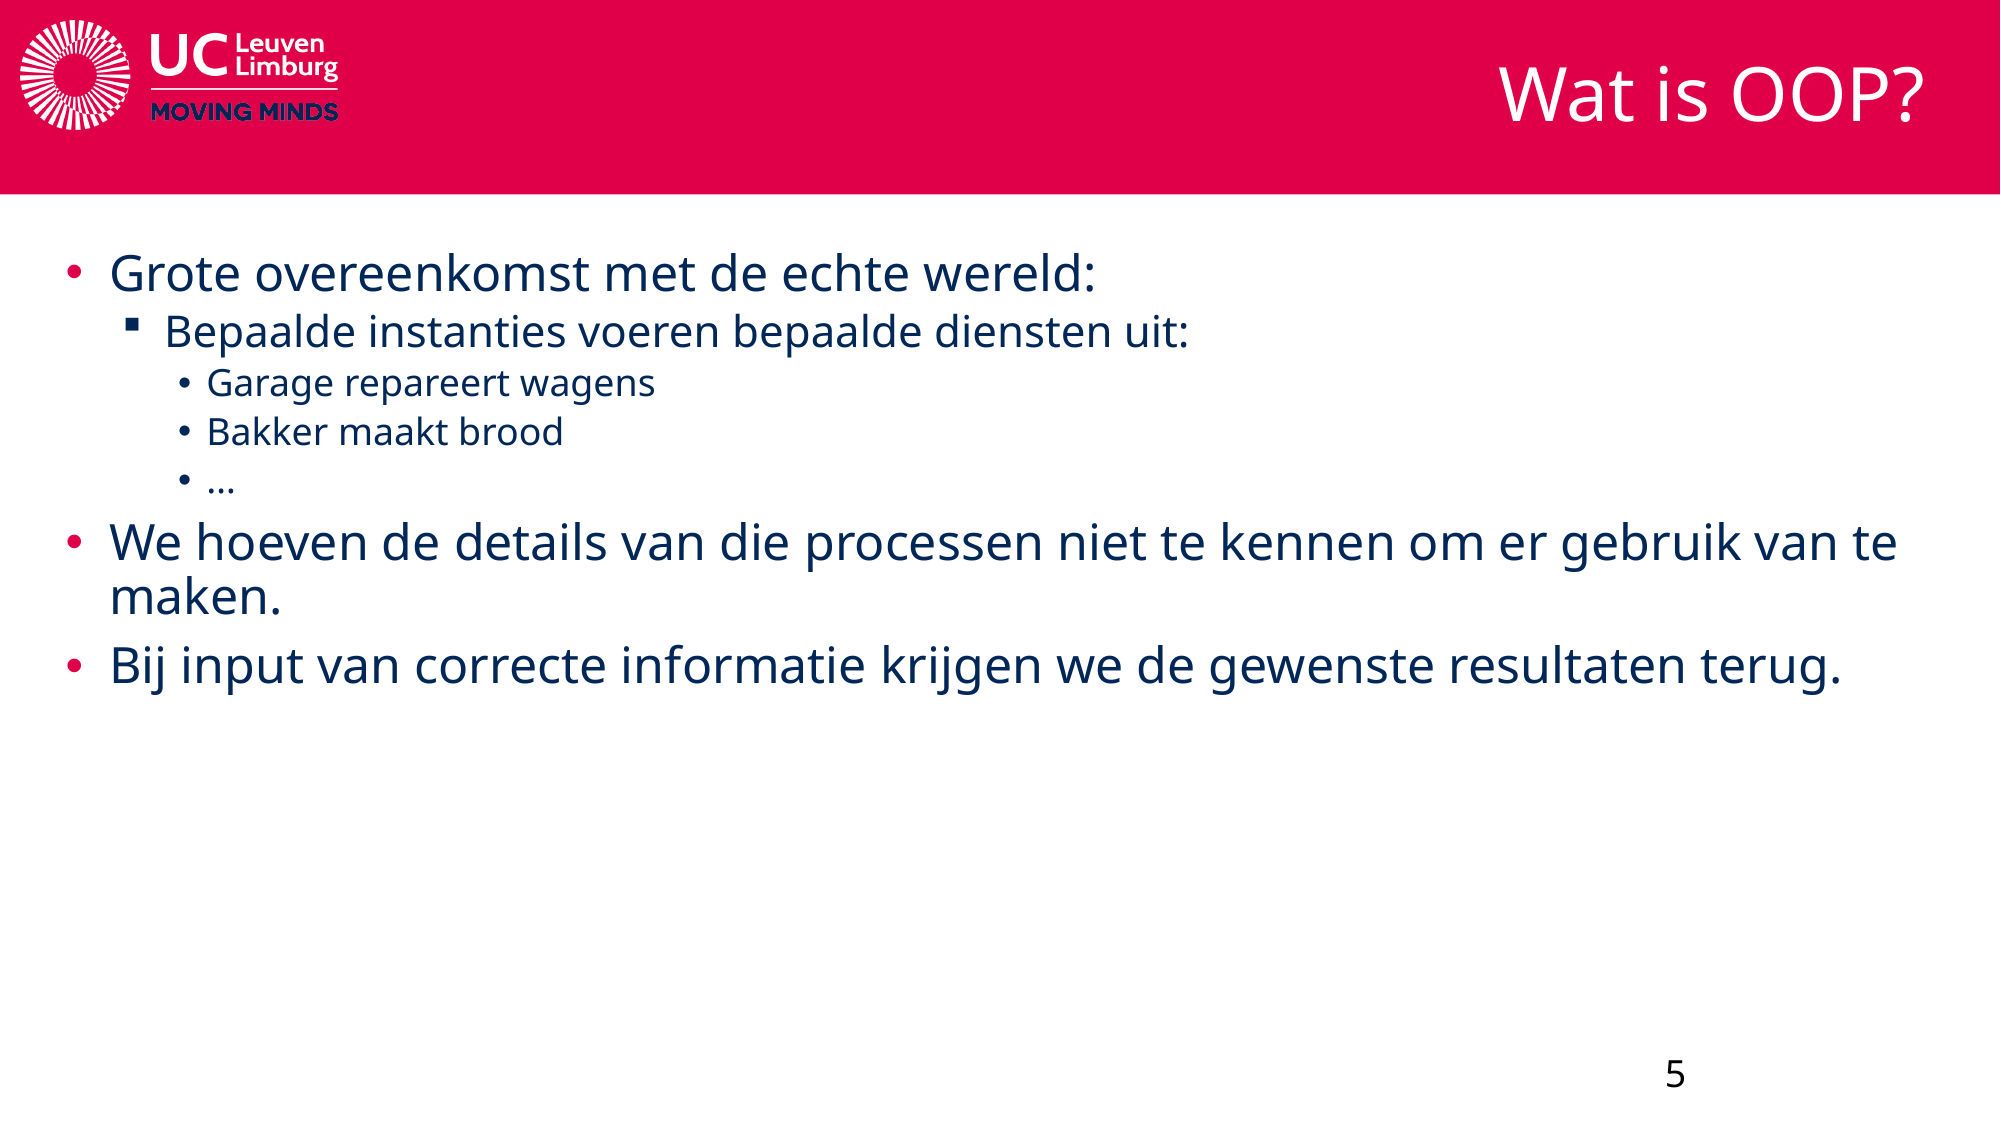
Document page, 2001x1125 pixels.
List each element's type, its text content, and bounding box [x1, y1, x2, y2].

picture [20, 20, 338, 130]
slide_number 5 [1650, 1042, 2000, 1103]
list Grote overeenkomst met de echte wereld: Bepaalde instanties voeren bepaalde diensten uit: Garage repareert wagens Bakker maakt brood … We hoeven de details van die processen niet te kennen om er gebruik van te maken. Bij input van correcte informatie krijgen we de gewenste resultaten terug. [50, 240, 1940, 1078]
title Wat is OOP? [358, 0, 1940, 195]
